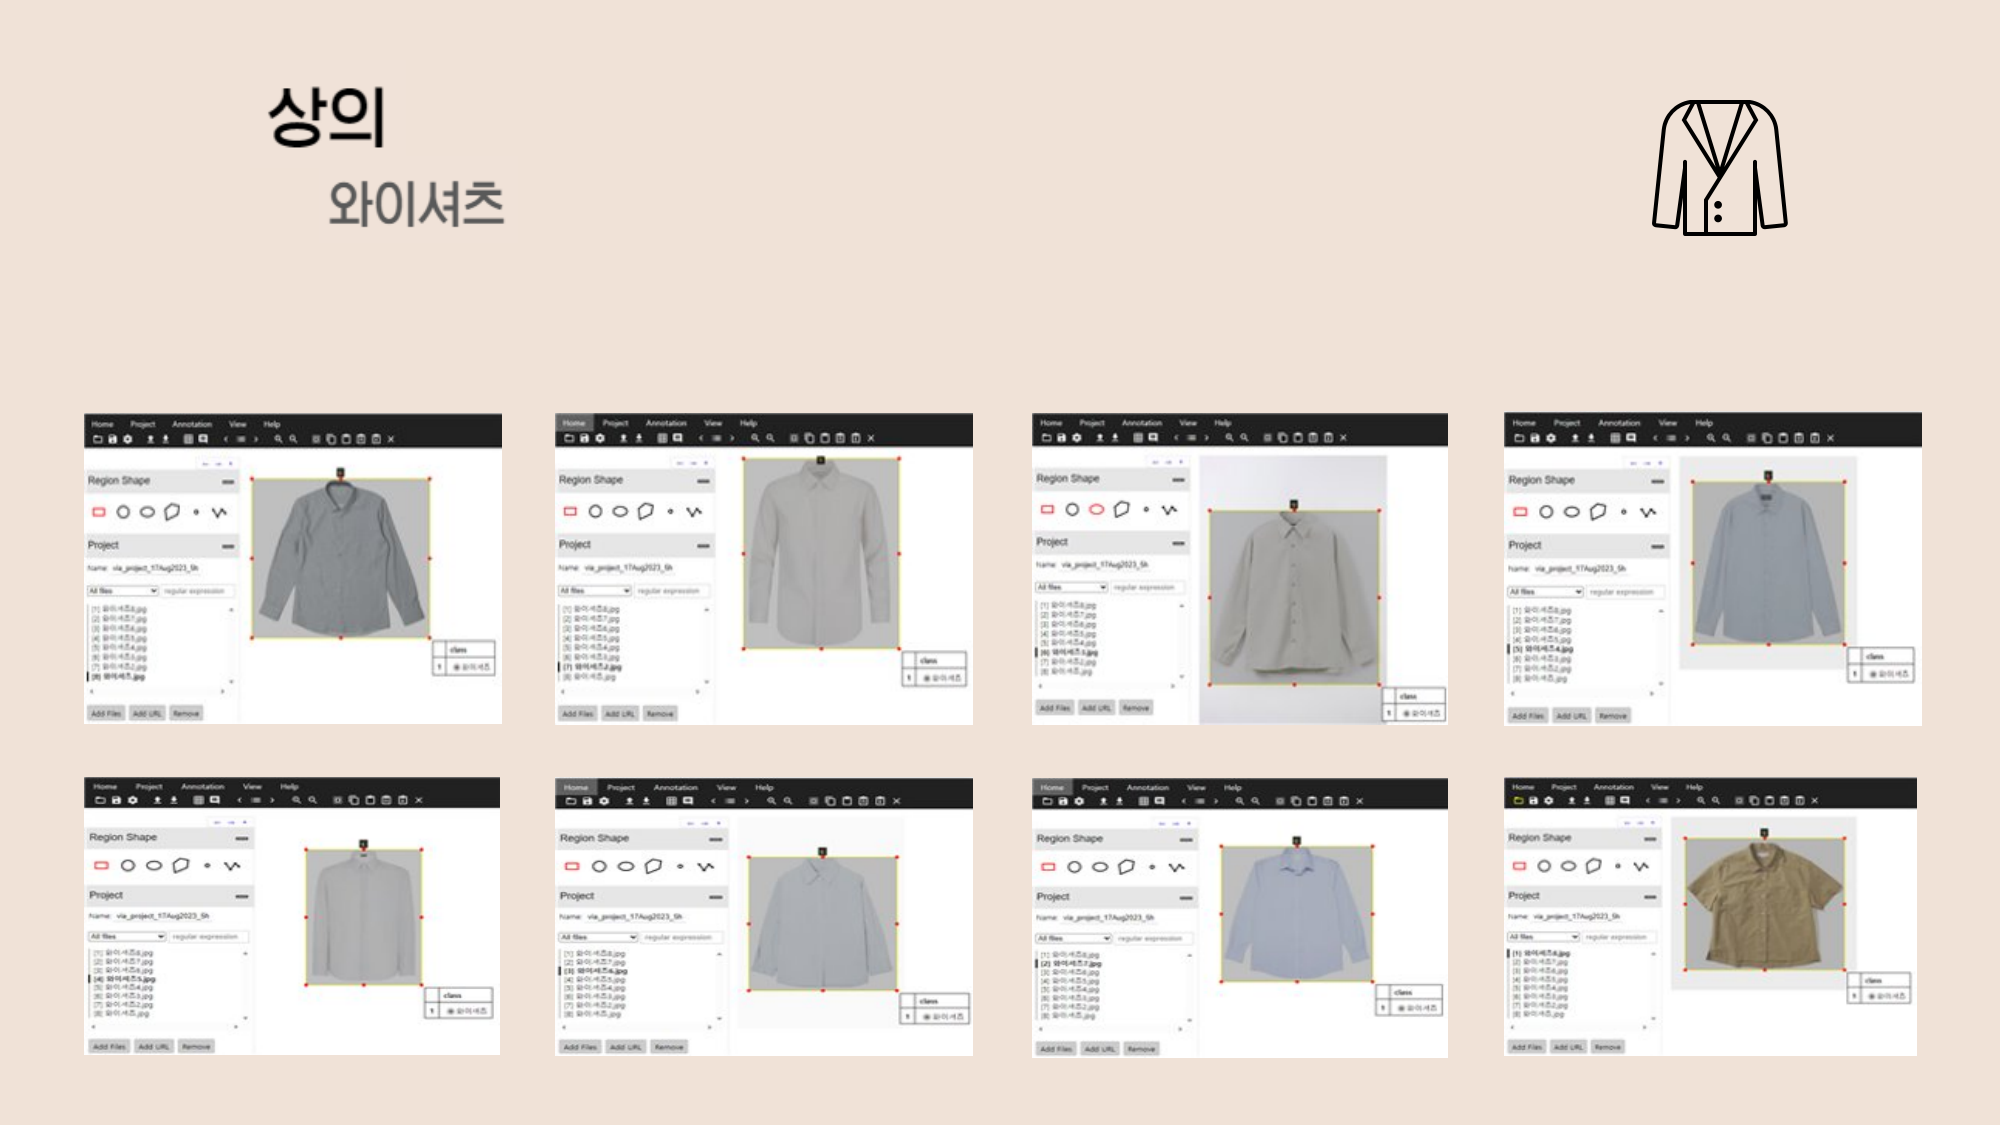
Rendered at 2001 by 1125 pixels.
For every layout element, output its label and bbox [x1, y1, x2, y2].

picture [555, 413, 973, 725]
picture [1624, 72, 1816, 265]
picture [84, 777, 500, 1055]
picture [250, 60, 518, 243]
picture [1032, 413, 1448, 725]
picture [1504, 411, 1922, 726]
picture [1032, 778, 1448, 1058]
picture [84, 413, 502, 724]
picture [1504, 777, 1917, 1056]
picture [555, 777, 973, 1056]
